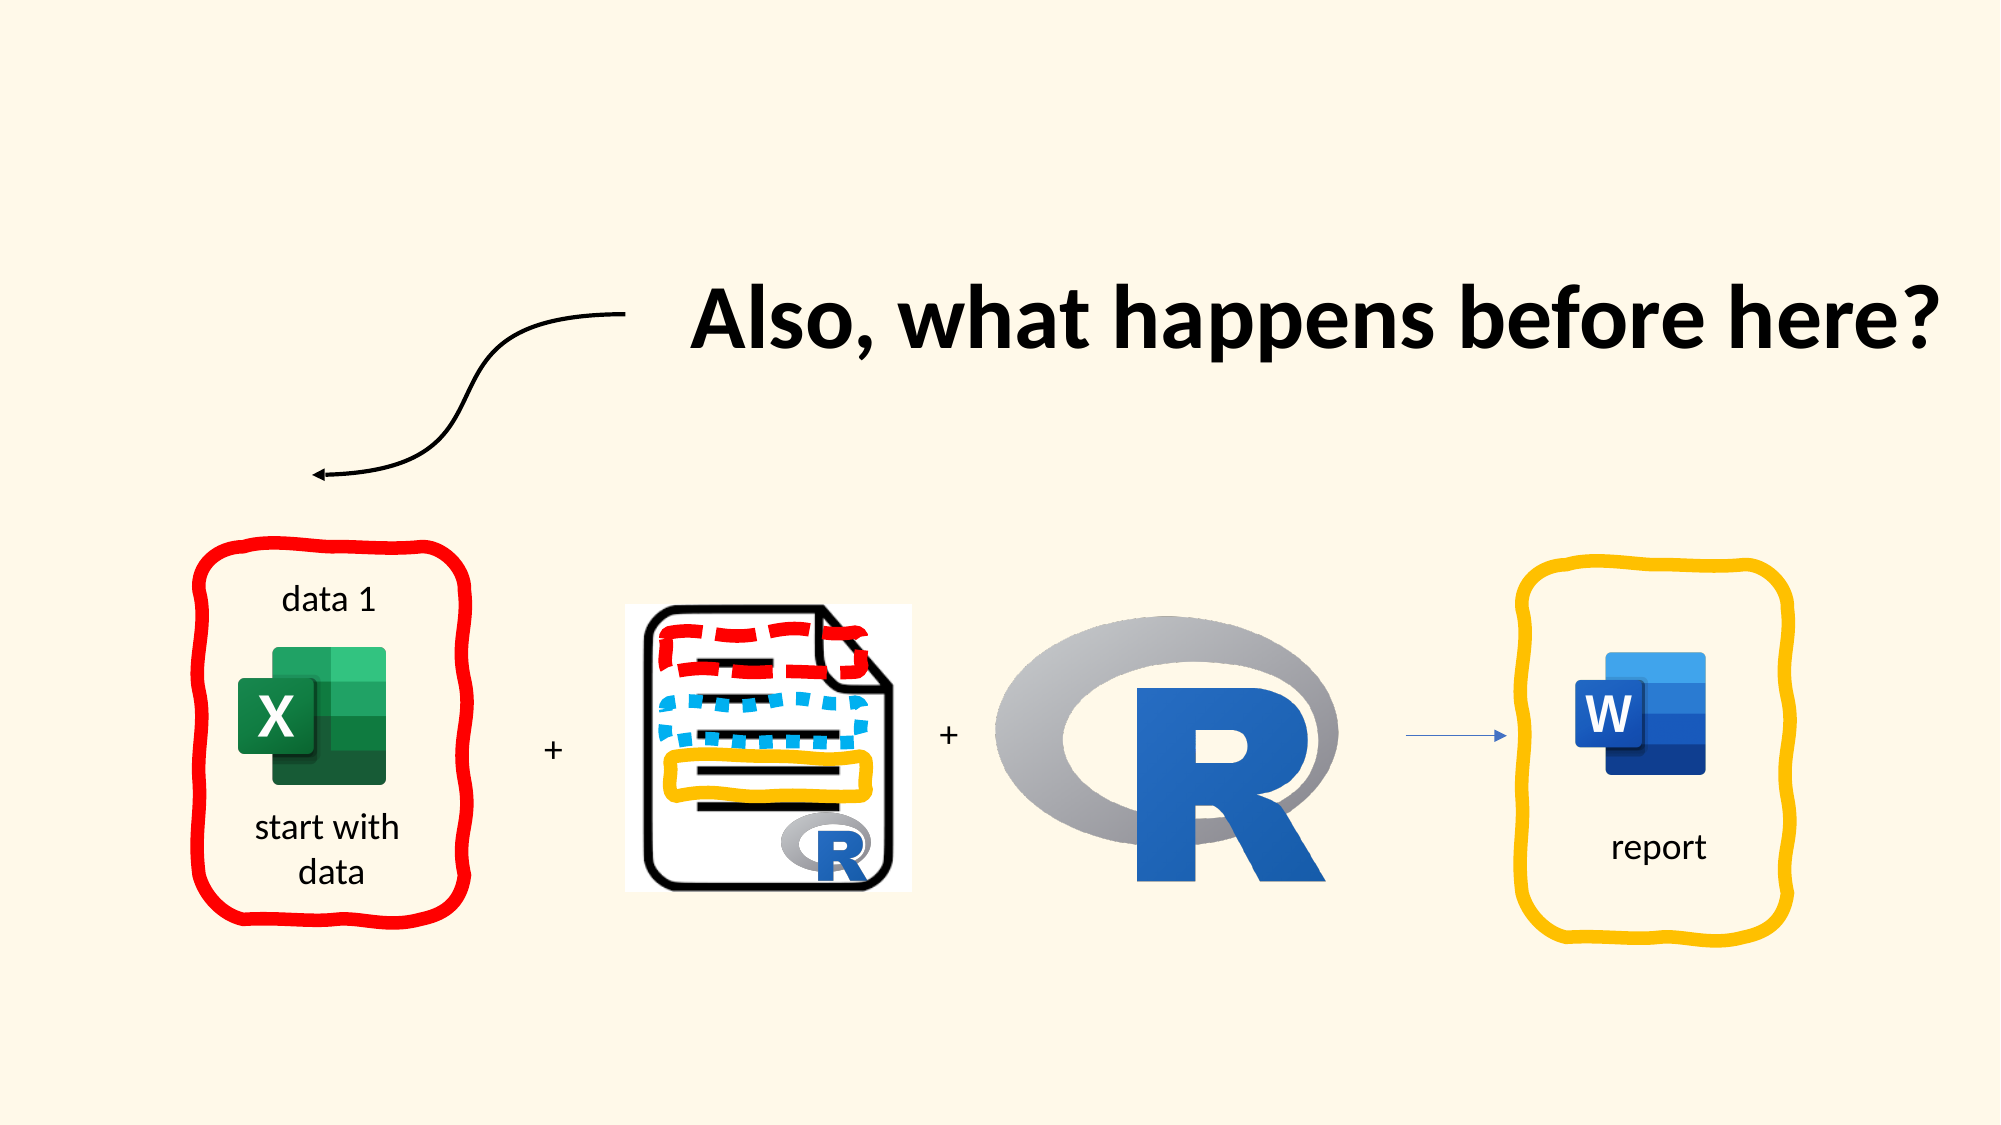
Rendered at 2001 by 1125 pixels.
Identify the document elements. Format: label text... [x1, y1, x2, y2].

text_box + [529, 717, 578, 778]
text_box [1519, 559, 1792, 942]
picture [625, 604, 912, 892]
text_box + [924, 702, 974, 763]
text_box [196, 541, 469, 924]
picture [238, 647, 386, 785]
picture [995, 615, 1339, 882]
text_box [312, 314, 626, 475]
picture [1540, 649, 1745, 778]
text_box Also, what happens before here? [675, 249, 1959, 375]
